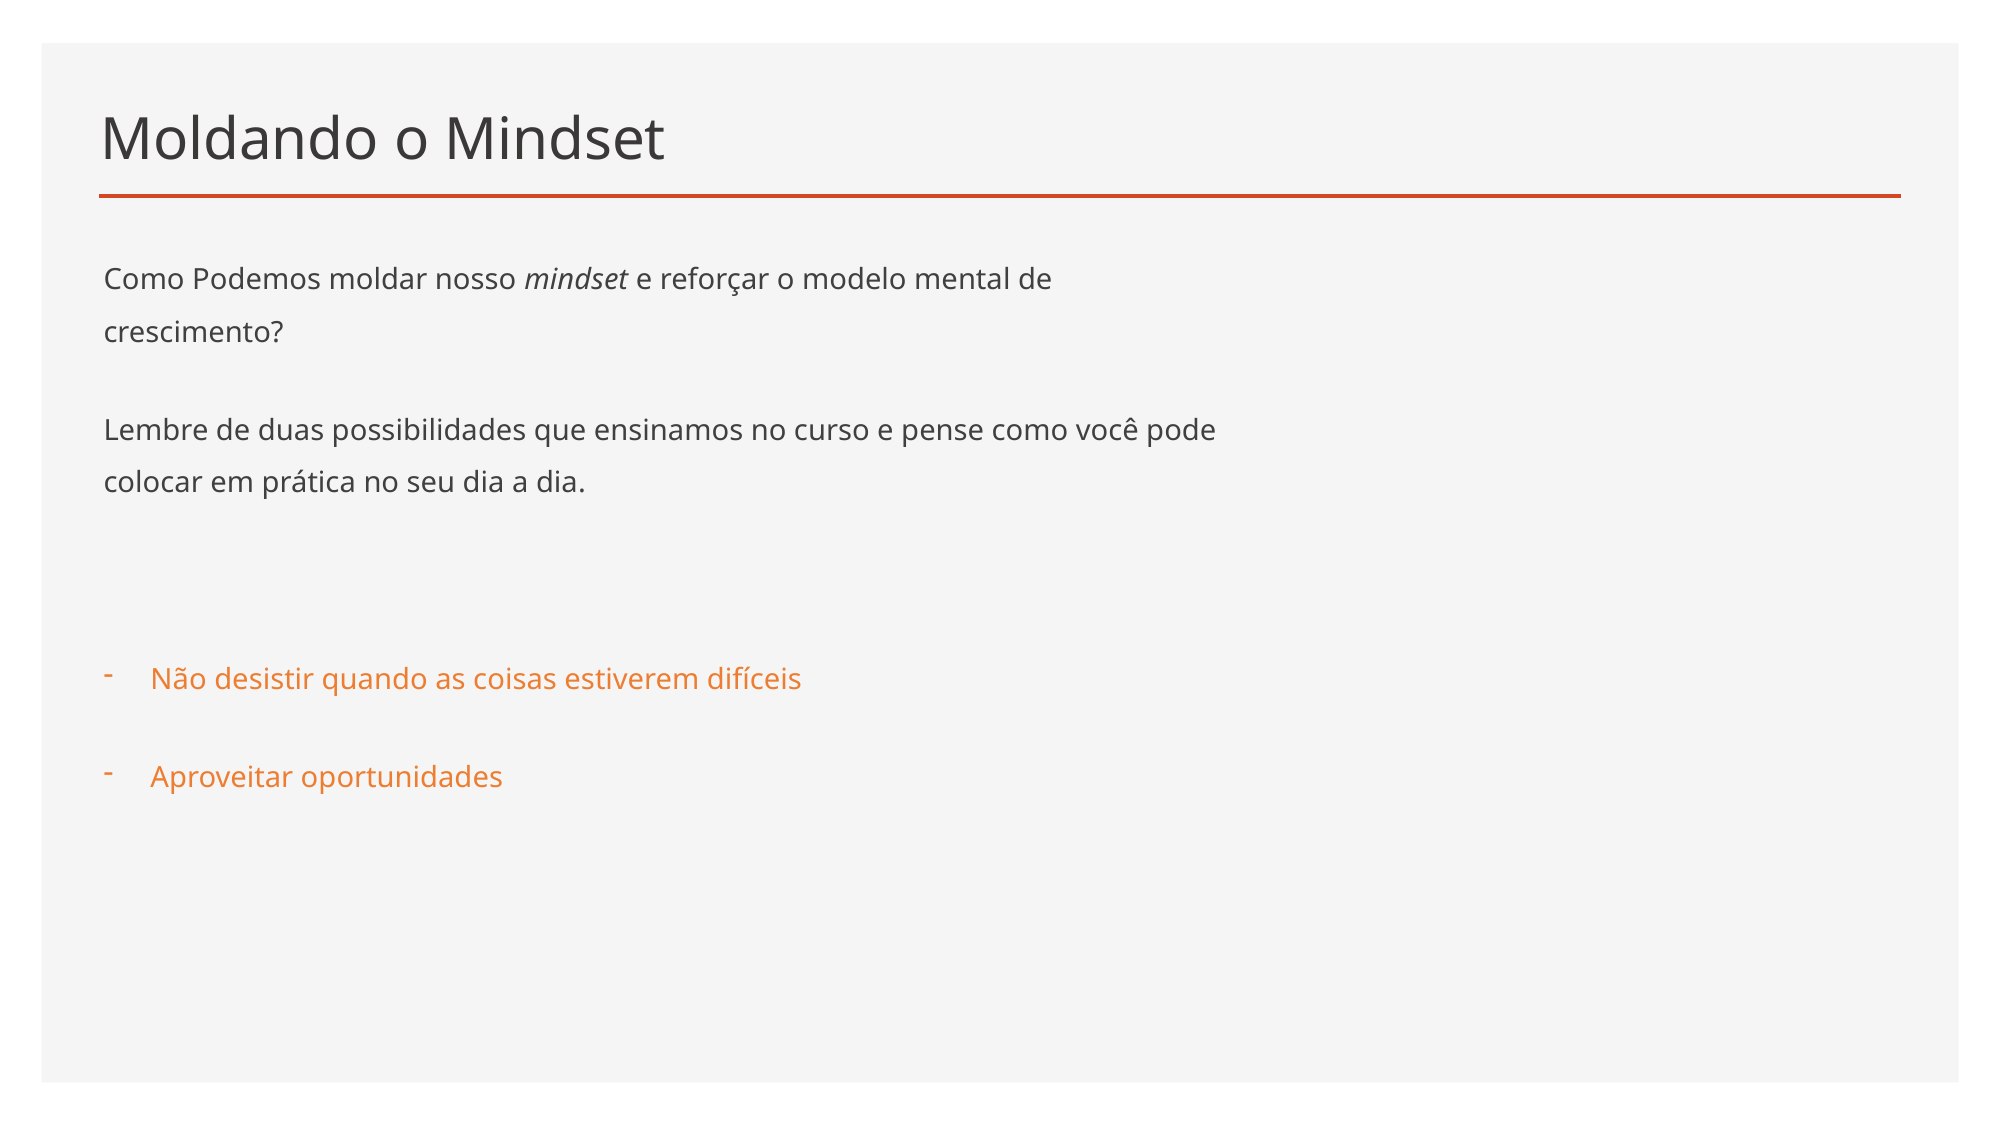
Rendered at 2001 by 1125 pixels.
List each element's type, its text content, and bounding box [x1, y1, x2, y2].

title Moldando o Mindset [85, 73, 1214, 179]
list Como Podemos moldar nosso mindset e reforçar o modelo mental de crescimento? Lembre de duas possibilidades que ensinamos no curso e pense como você pode colocar em prática no seu dia a dia. Não desistir quando as coisas estiverem difíceis Aproveitar oportunidades [88, 235, 1235, 888]
